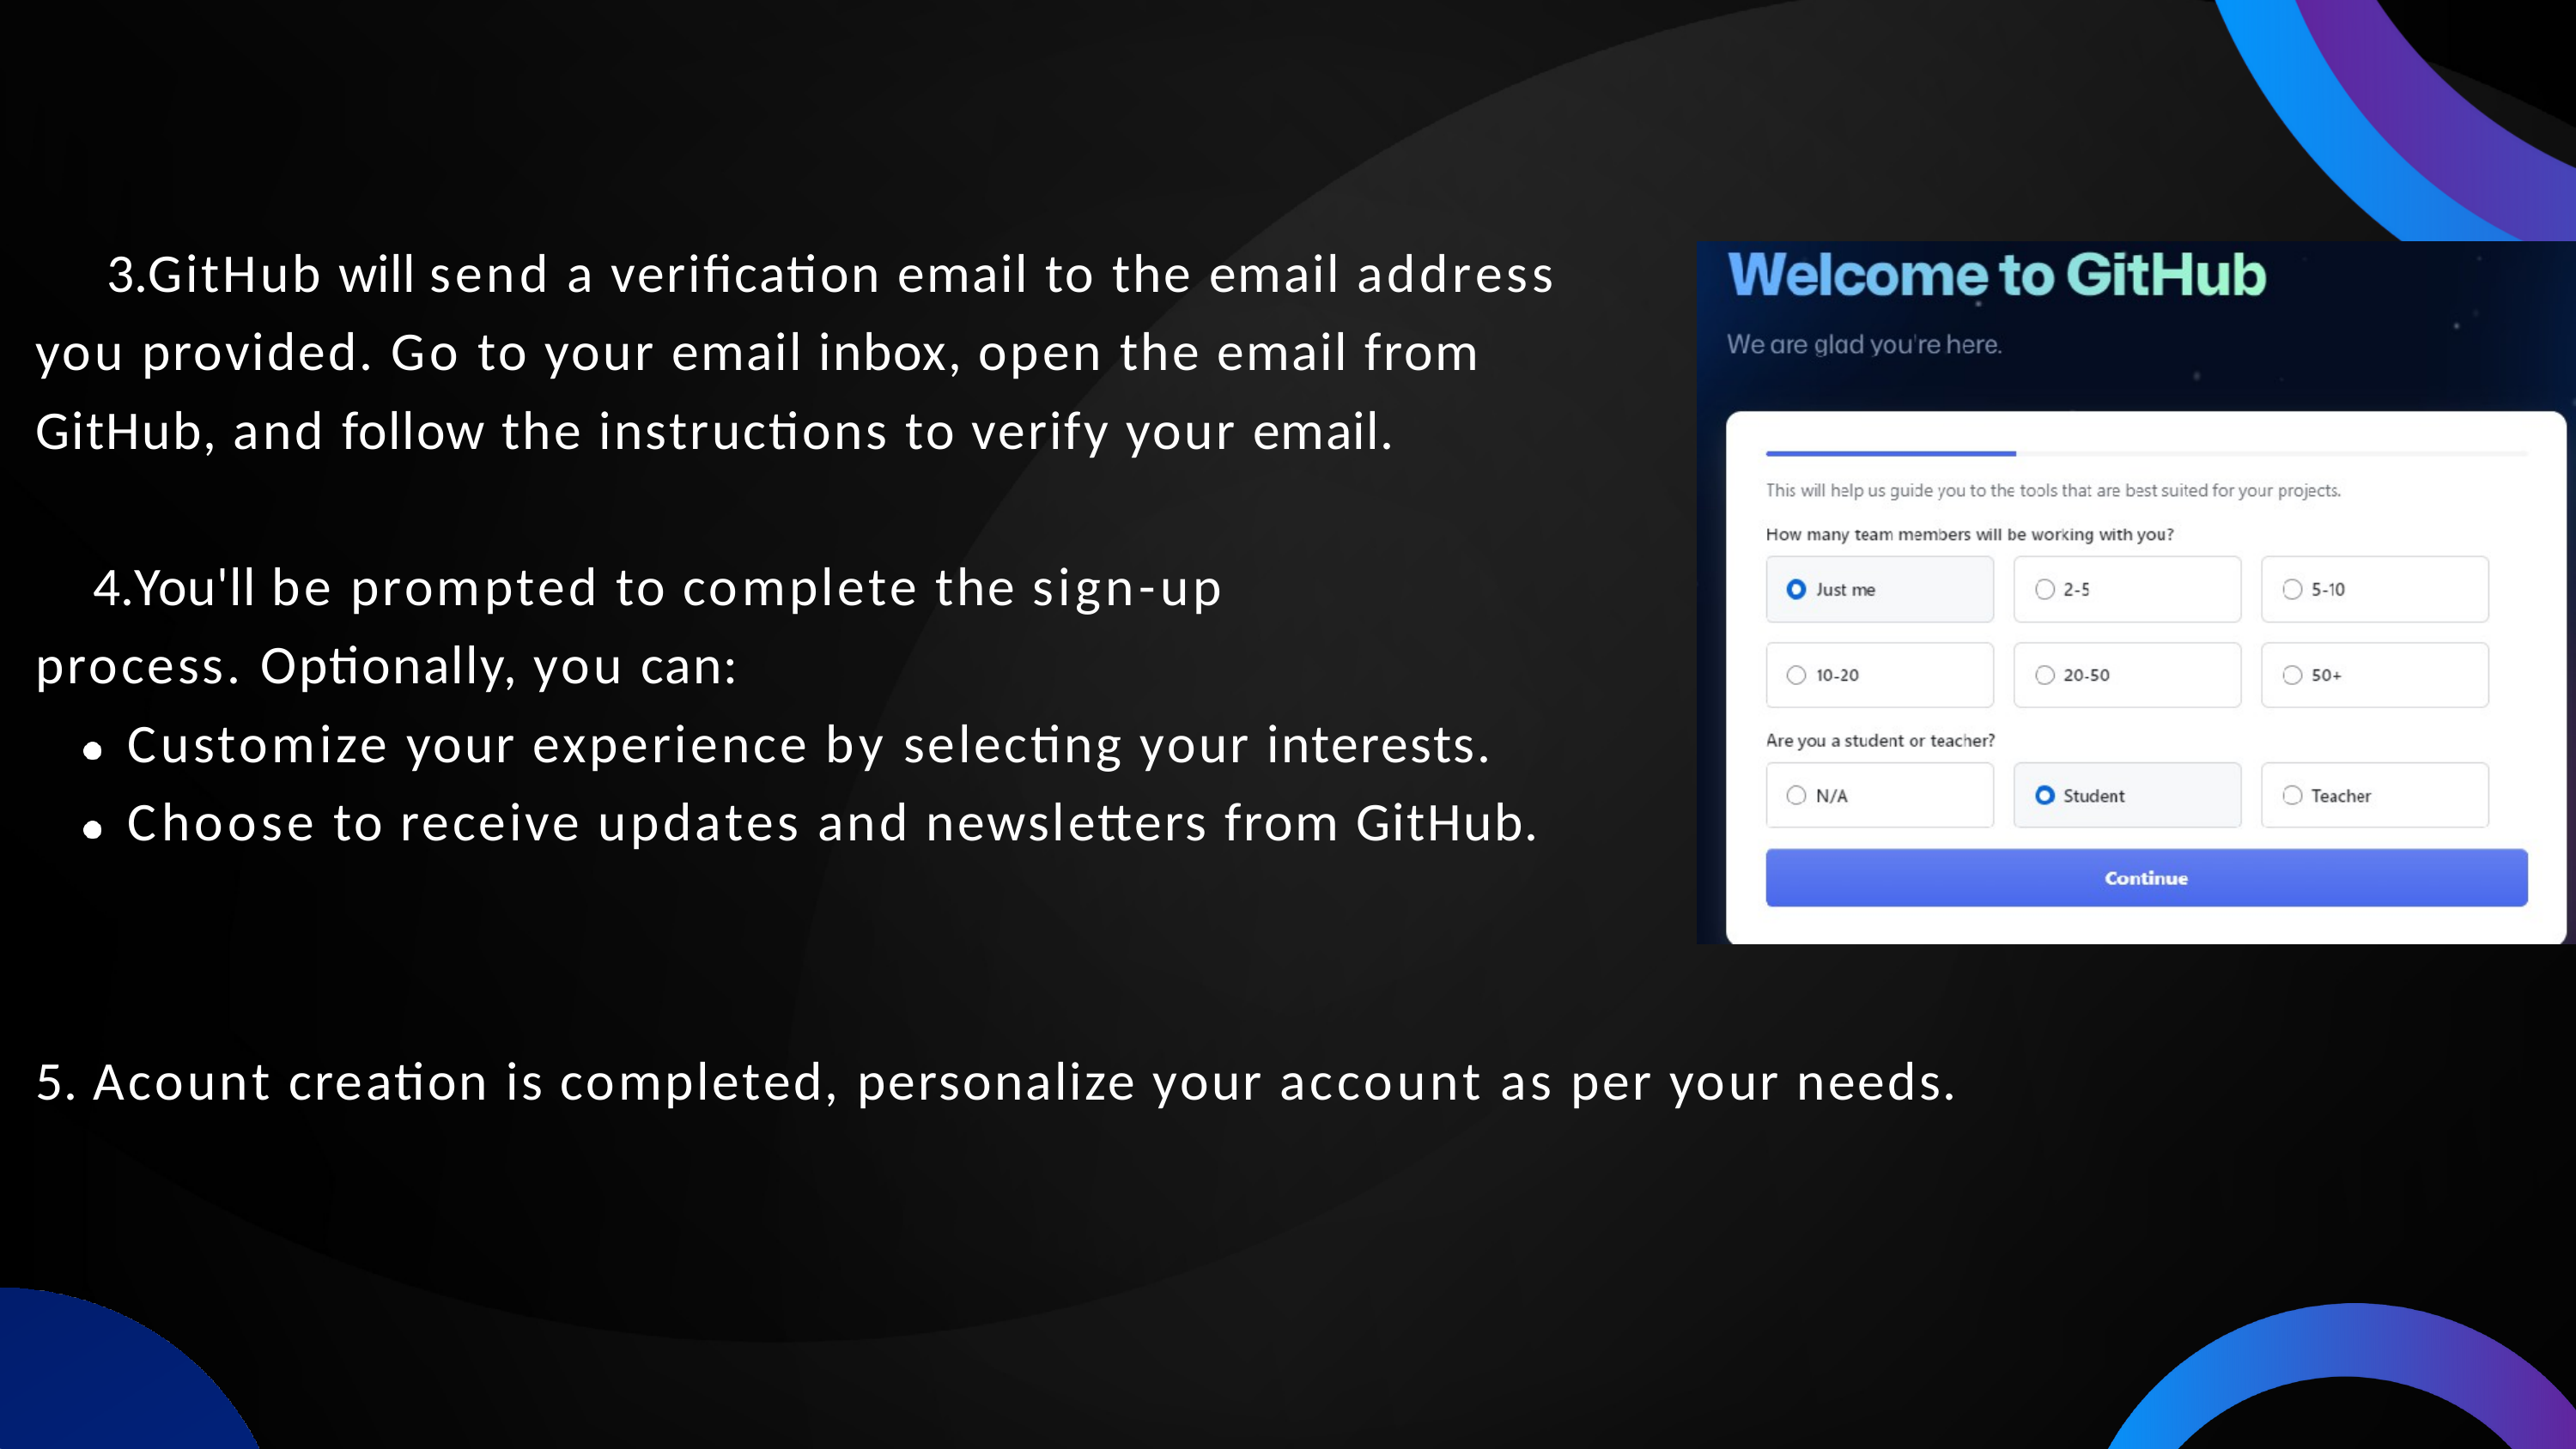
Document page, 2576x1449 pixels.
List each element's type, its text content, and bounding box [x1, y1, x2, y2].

text_box GitHub will send a verification email to the email address you provided. Go to your email inbox, open the email from GitHub, and follow the instructions to verify your email. You'll be prompted to complete the sign-up process. Optionally, you can: Customize your experience by selecting your interests. Choose to receive updates and newsletters from GitHub. [33, 222, 1646, 852]
text_box 5. Acount creation is completed, personalize your account as per your needs. [33, 1044, 1989, 1112]
picture [0, 0, 2576, 1449]
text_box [1697, 0, 2576, 944]
